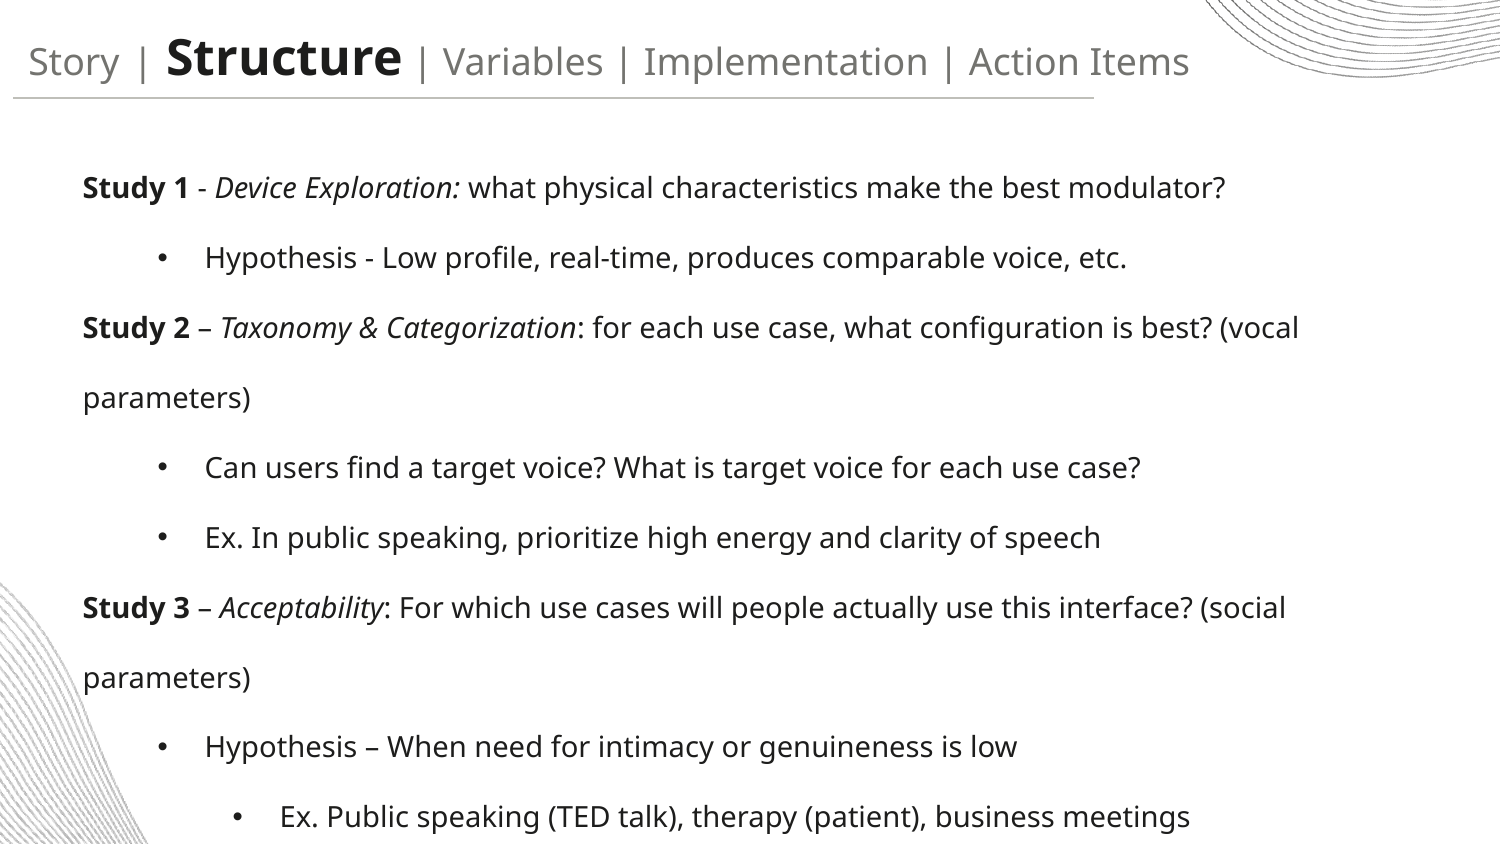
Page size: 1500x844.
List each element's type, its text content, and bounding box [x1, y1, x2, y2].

text_box Story | Structure | Variables | Implementation | Action Items [13, 10, 1409, 120]
picture [1201, 0, 1500, 648]
picture [0, 285, 479, 844]
text_box Study 1 - Device Exploration: what physical characteristics make the best modulator? Hypothesis - Low profile, real-time, produces comparable voice, etc. Study 2 – Taxonomy & Categorization: for each use case, what configuration is best? (vocal parameters) Can users find a target voice? What is target voice for each use case? Ex. In public speaking, prioritize high energy and clarity of speech Study 3 – Acceptability: For which use cases will people actually use this interface? (social parameters) Hypothesis – When need for intimacy or genuineness is low Ex. Public speaking (TED talk), therapy (patient), business meetings Counter ex. Public speaking (Politician), therapy (therapist), 1-1 talks [67, 119, 1455, 798]
